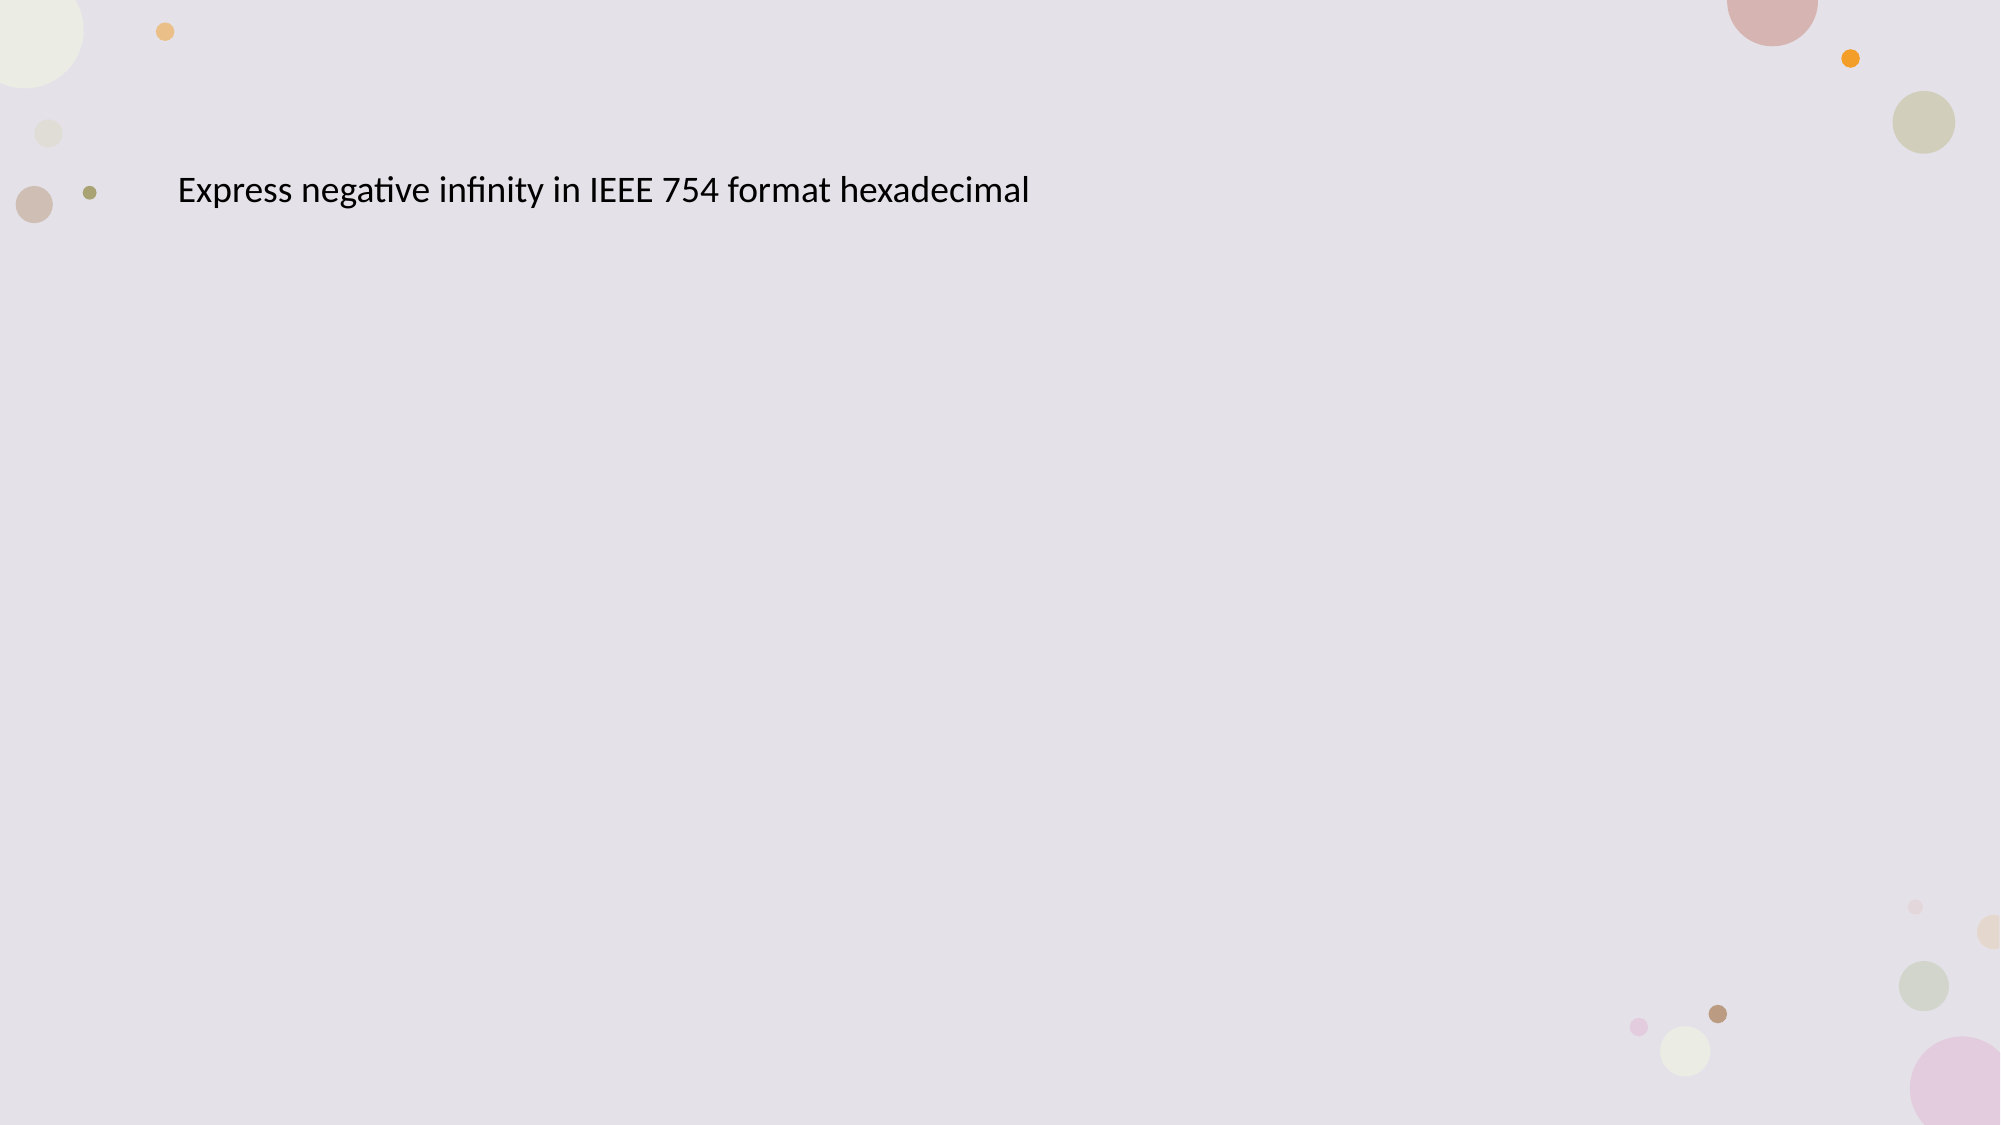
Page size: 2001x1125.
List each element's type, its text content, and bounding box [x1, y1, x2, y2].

text_box Express negative infinity in IEEE 754 format hexadecimal [163, 157, 1046, 353]
